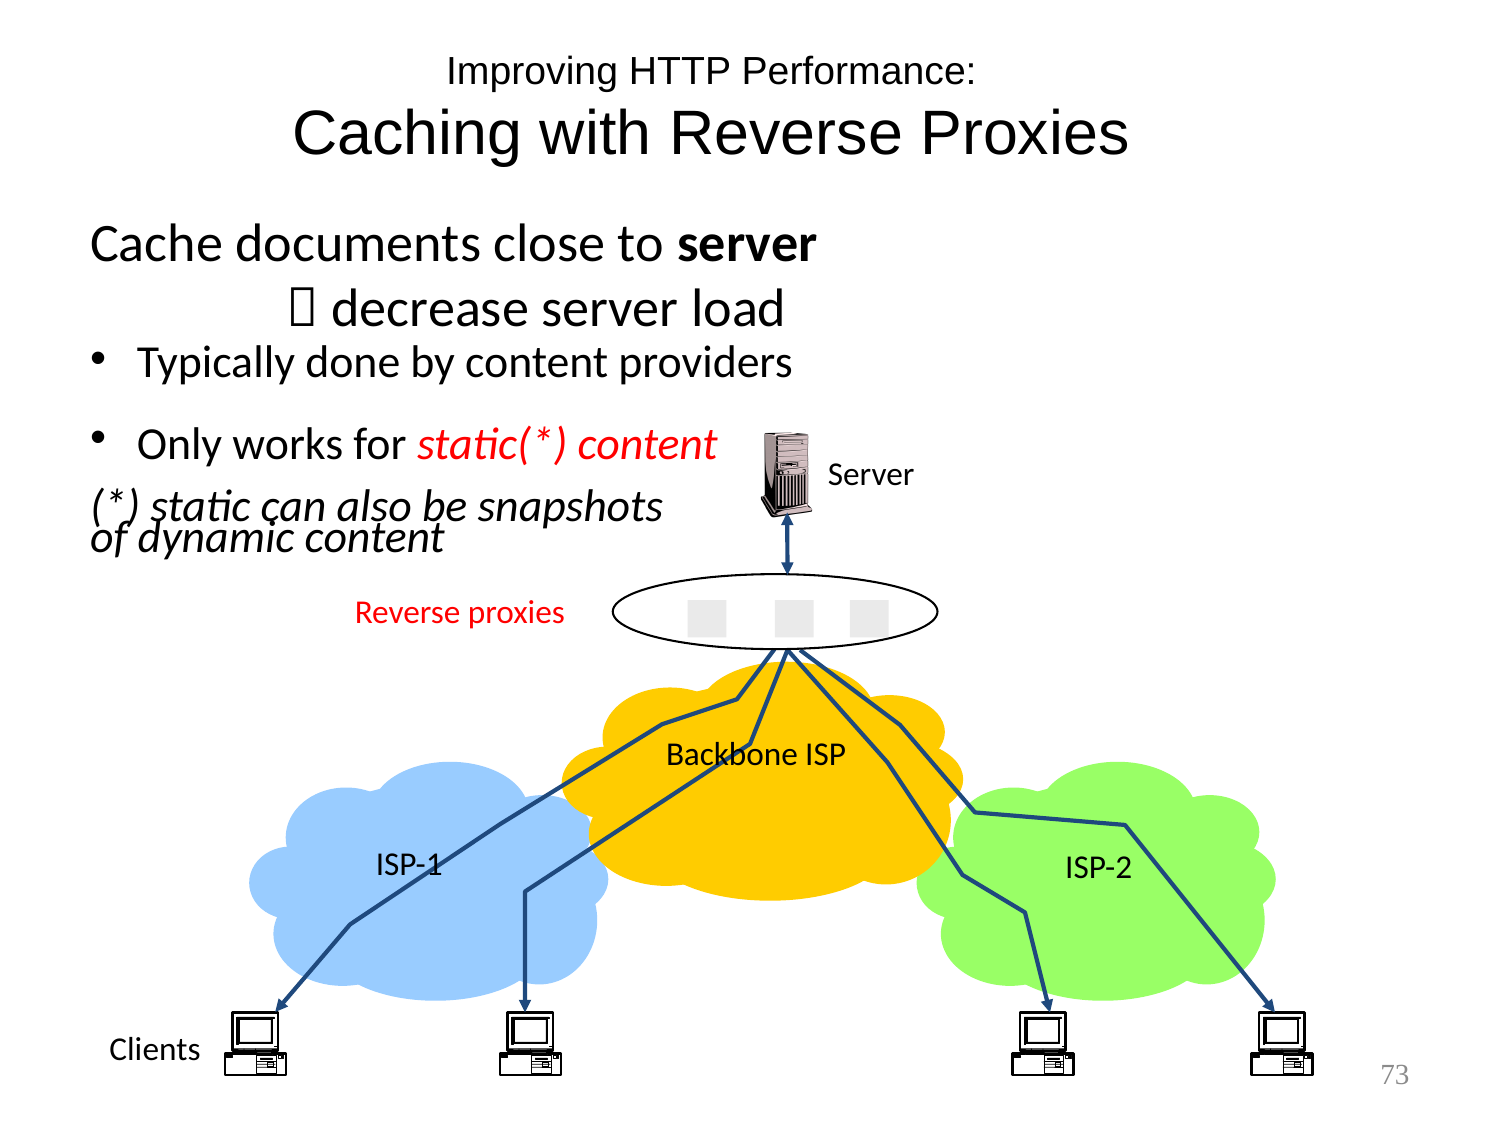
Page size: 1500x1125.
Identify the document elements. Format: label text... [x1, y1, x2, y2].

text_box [917, 762, 1276, 1001]
title Improving HTTP Performance: Caching with Reverse Proxies [50, 37, 1374, 175]
text_box Clients [94, 1020, 216, 1075]
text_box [562, 662, 963, 901]
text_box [1012, 1012, 1074, 1076]
text_box Reverse proxies [340, 582, 581, 638]
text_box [499, 1012, 562, 1076]
text_box [759, 650, 774, 660]
list Cache documents close to server  decrease server load Typically done by content providers Only works for static(*) content (*) static can also be snapshots of dynamic content [75, 200, 1463, 684]
text_box [612, 574, 938, 650]
text_box [780, 650, 788, 660]
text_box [1251, 1012, 1313, 1076]
slide_number 73 [1074, 1042, 1425, 1103]
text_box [224, 1012, 287, 1076]
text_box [760, 432, 813, 518]
text_box [781, 527, 794, 575]
text_box Server [816, 445, 930, 500]
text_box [249, 762, 608, 1001]
